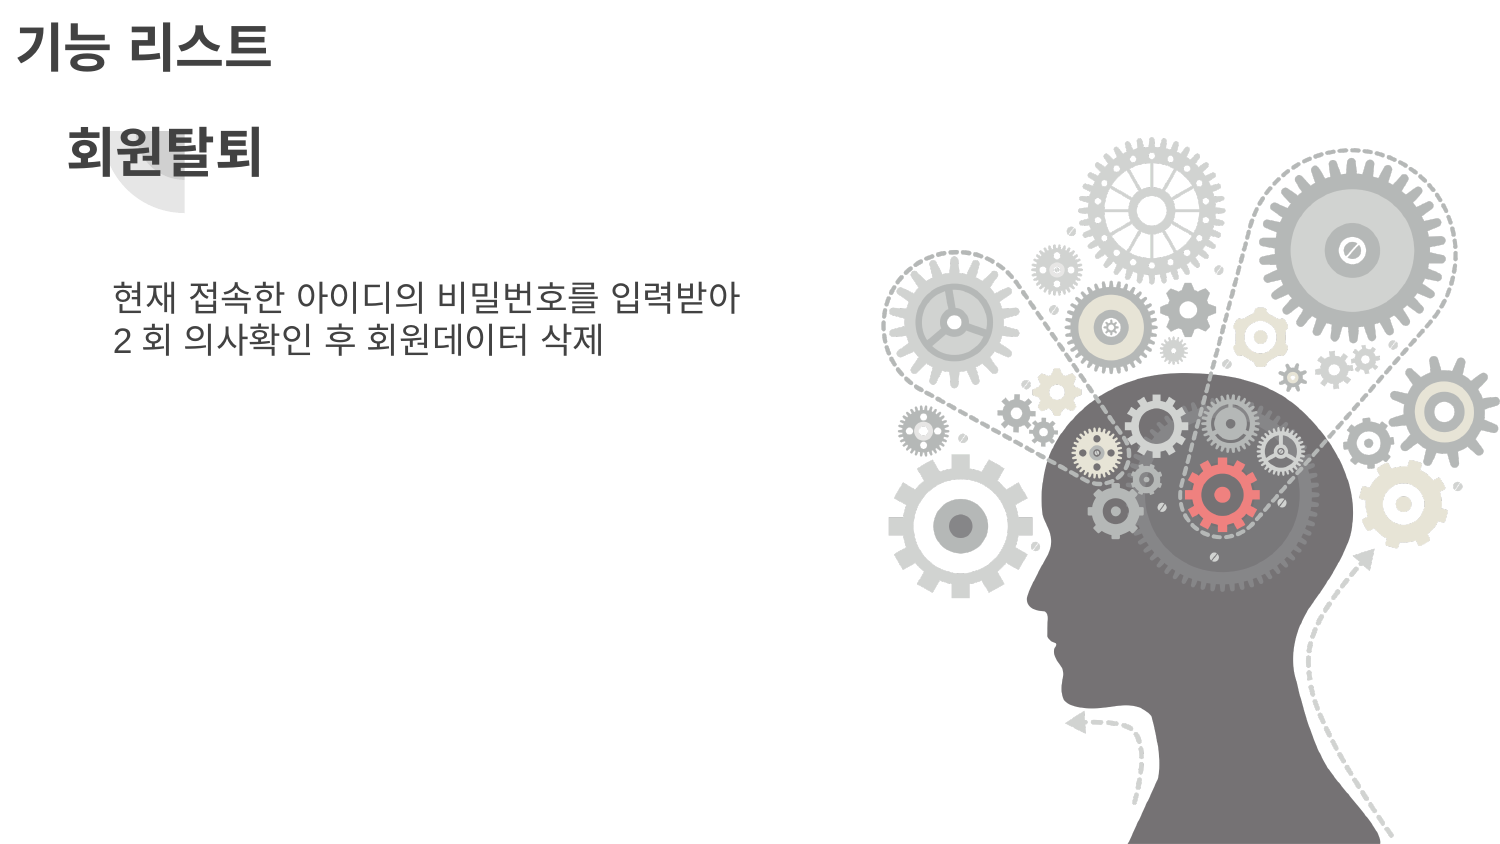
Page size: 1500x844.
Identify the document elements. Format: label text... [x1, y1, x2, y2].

text_box 현재 접속한 아이디의 비밀번호를 입력받아 2회 의사확인 후 회원데이터 삭제 [97, 260, 876, 534]
picture [881, 136, 1500, 844]
title 기능 리스트 [0, 0, 1398, 94]
list 회원탈퇴 [51, 93, 1449, 199]
